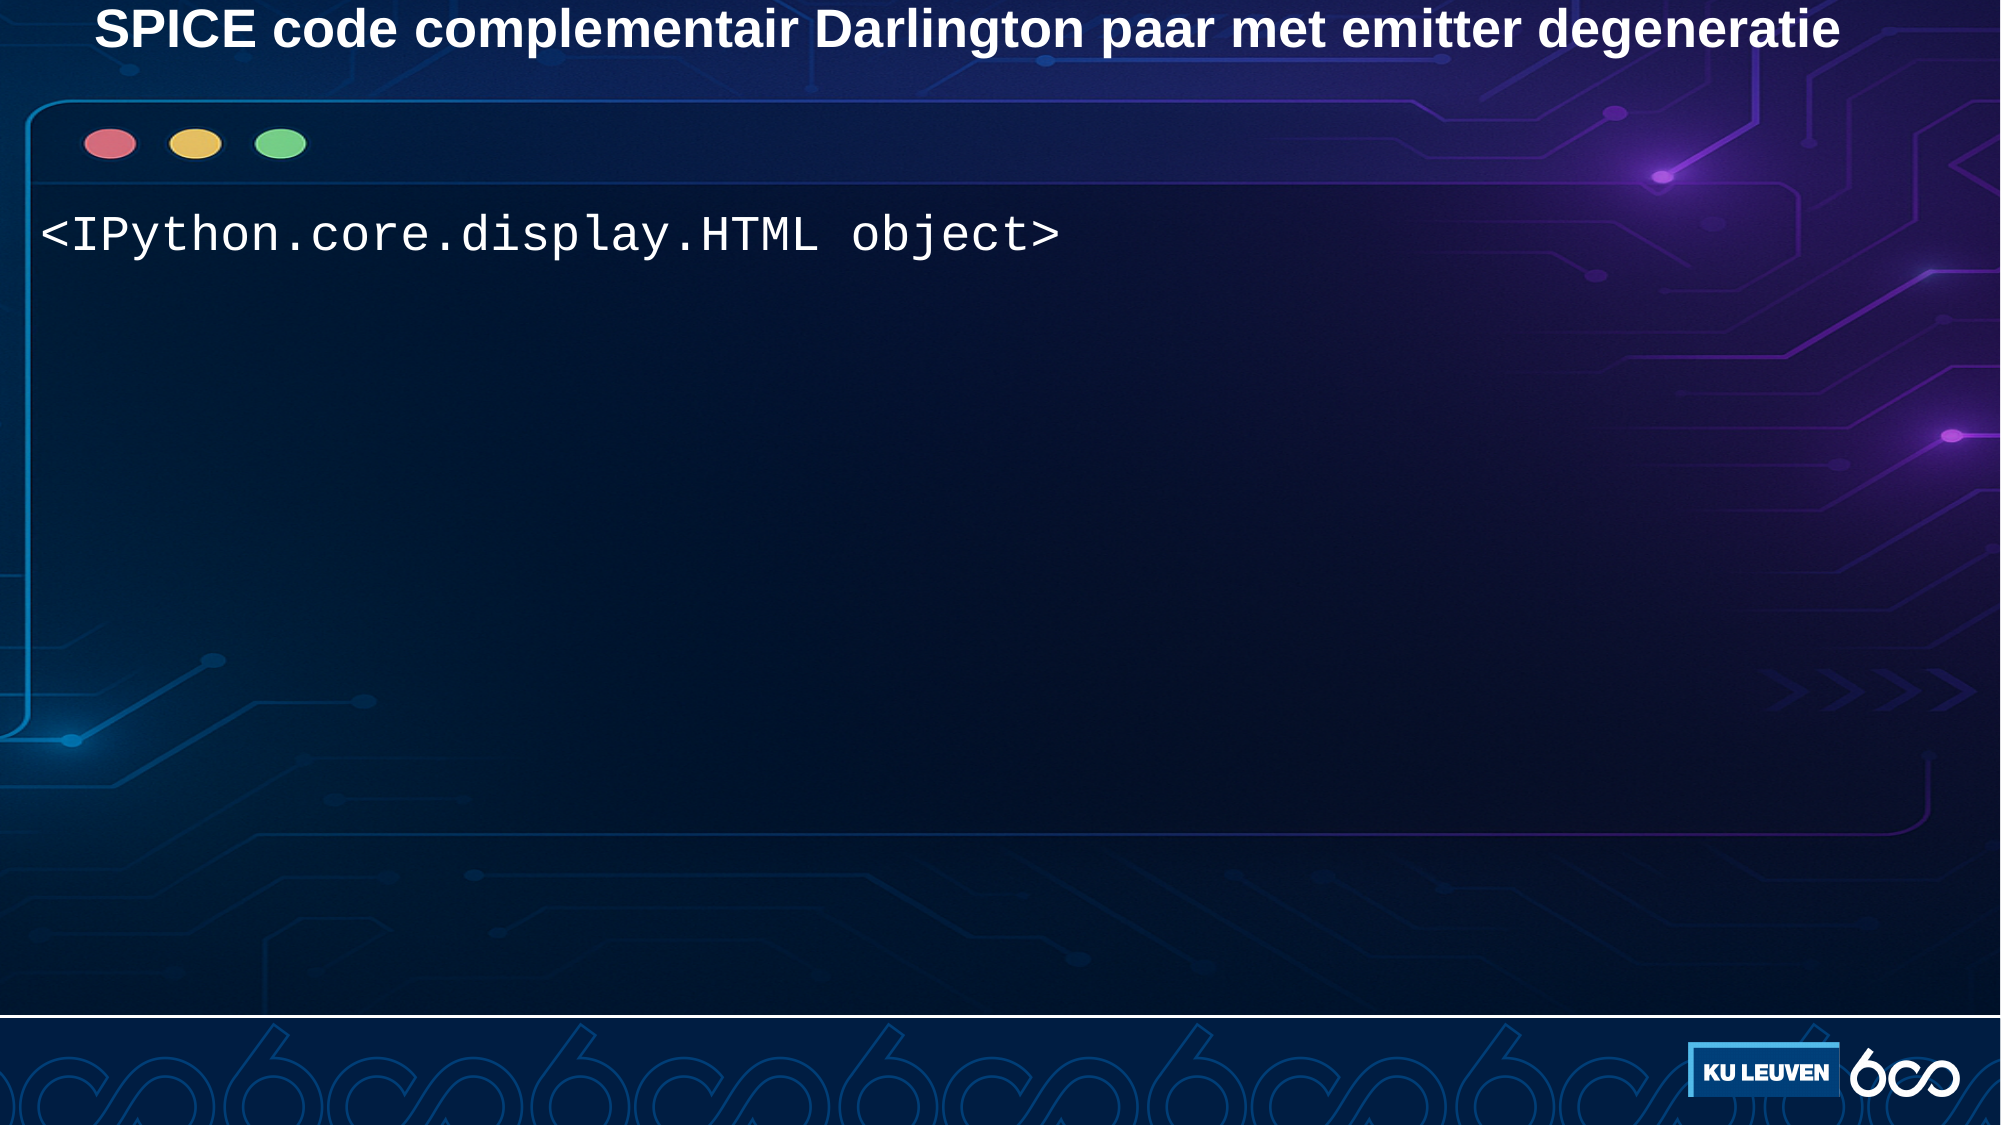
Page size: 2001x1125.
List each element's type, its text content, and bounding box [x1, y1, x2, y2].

picture [0, 0, 2001, 1015]
list <IPython.core.display.HTML object> [40, 210, 1945, 982]
title SPICE code complementair Darlington paar met emitter degeneratie [94, 0, 1906, 96]
picture [0, 1018, 2001, 1125]
